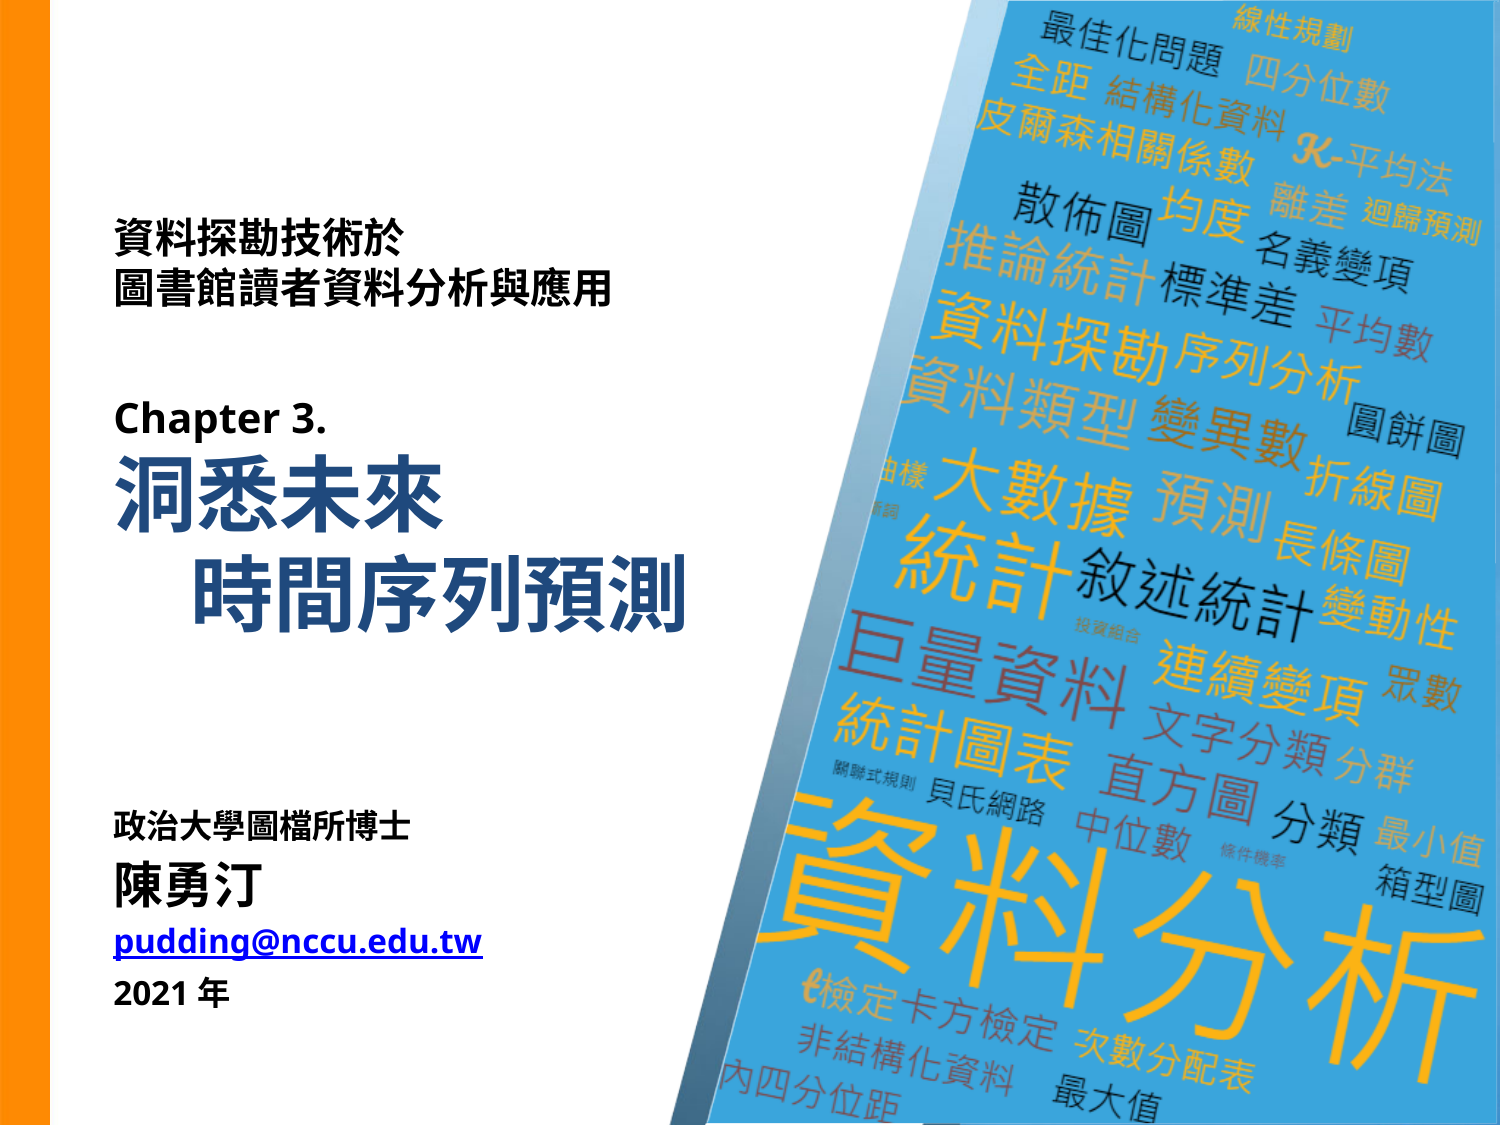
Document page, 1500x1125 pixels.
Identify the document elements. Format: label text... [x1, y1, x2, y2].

picture [0, 0, 1500, 1125]
text_box 資料探勘技術於 圖書館讀者資料分析與應用 Chapter 3. 洞悉未來 時間序列預測 [98, 197, 837, 285]
text_box 政治大學圖檔所博士 陳勇汀 pudding@nccu.edu.tw 2021年 [98, 783, 776, 965]
